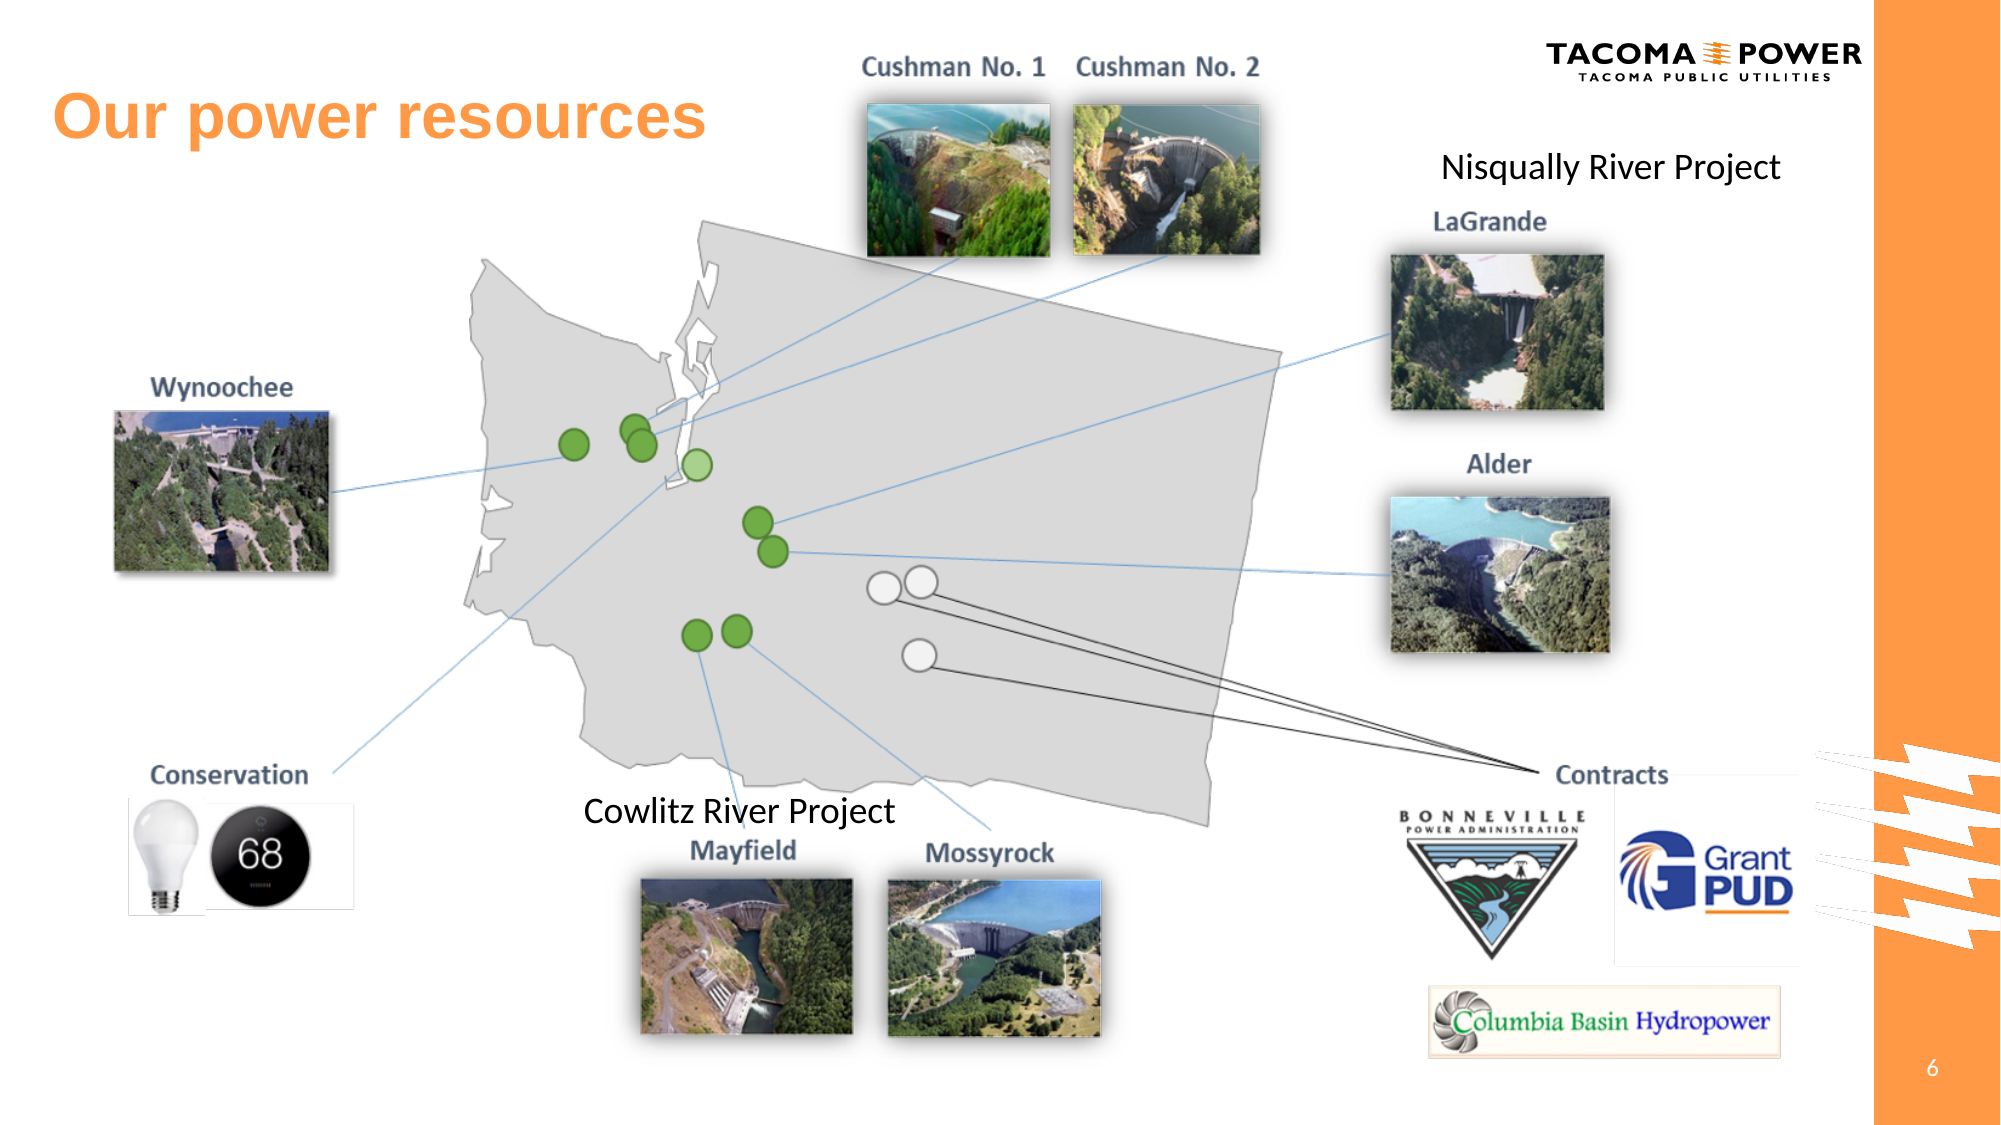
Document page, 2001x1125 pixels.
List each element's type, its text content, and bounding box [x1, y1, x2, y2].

picture [1815, 743, 2000, 950]
slide_number 6 [1504, 1036, 1955, 1097]
picture [1531, 30, 1877, 93]
title Our power resources [37, 69, 109, 165]
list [109, 39, 1799, 1076]
